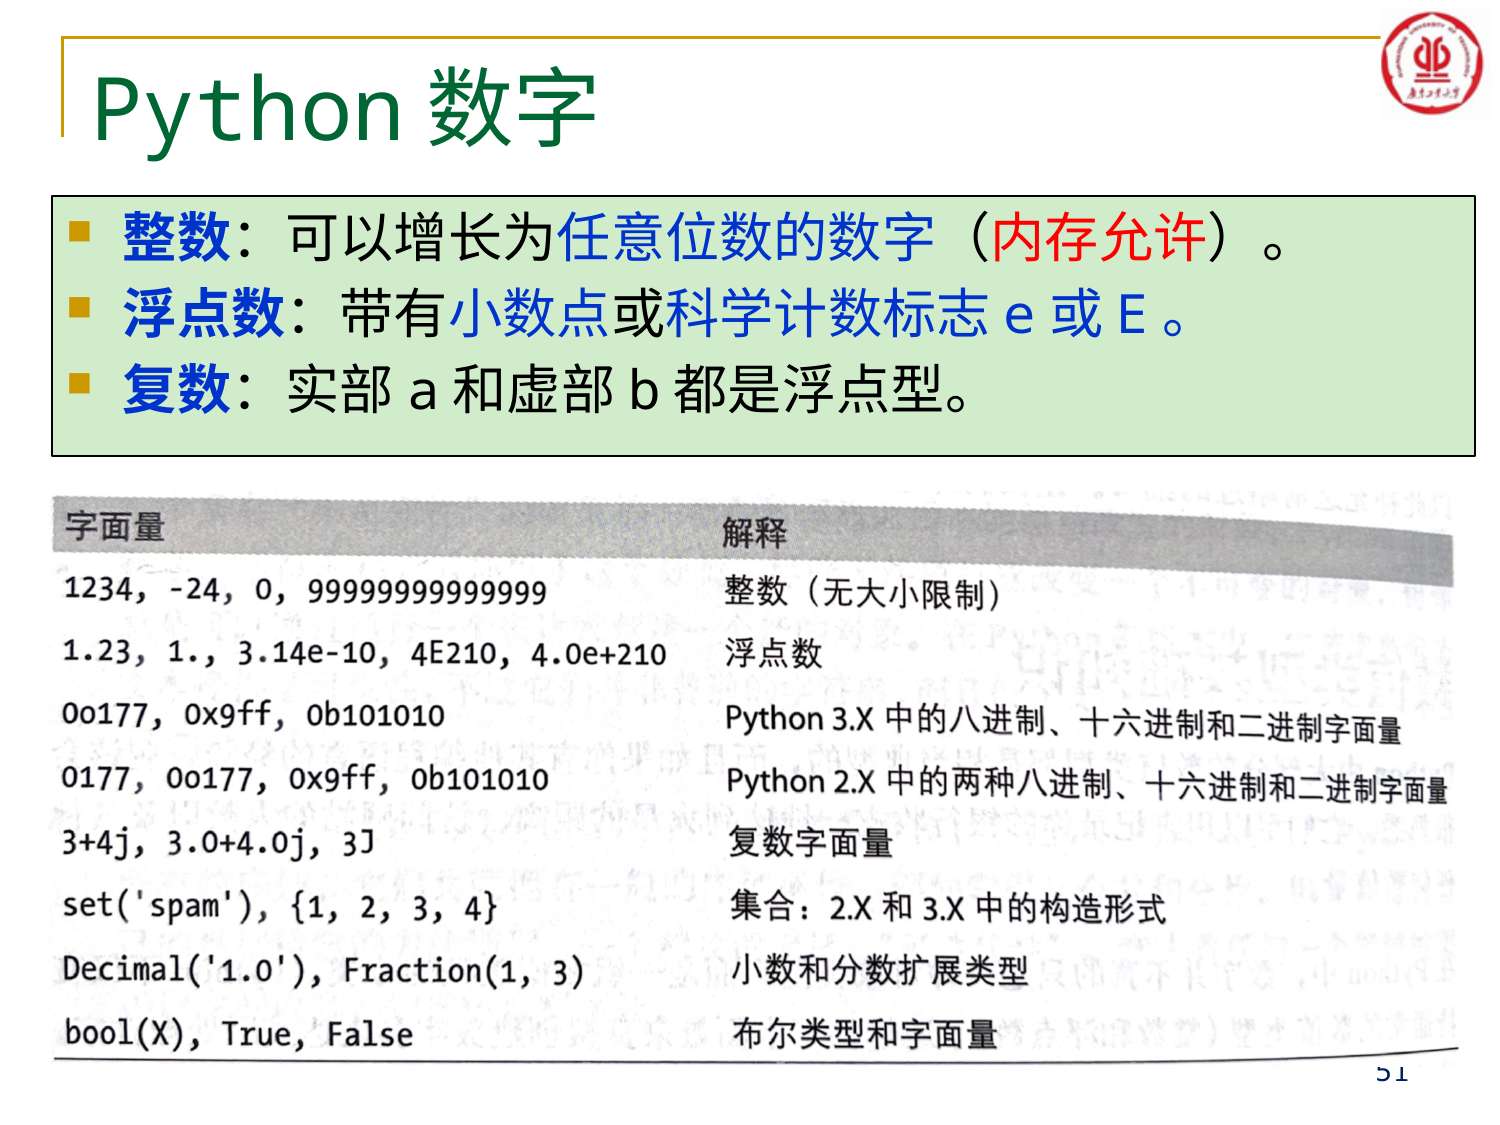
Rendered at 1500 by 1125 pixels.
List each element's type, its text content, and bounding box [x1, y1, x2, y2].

slide_number 51 [1074, 1074, 1425, 1100]
picture [1380, 7, 1491, 120]
text_box 整数：可以增长为任意位数的数字（内存允许）。 浮点数：带有小数点或科学计数标志e或E。 复数：实部a和虚部b都是浮点型。 [51, 196, 1475, 457]
title Python数字 [75, 45, 1425, 196]
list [48, 491, 1459, 1067]
